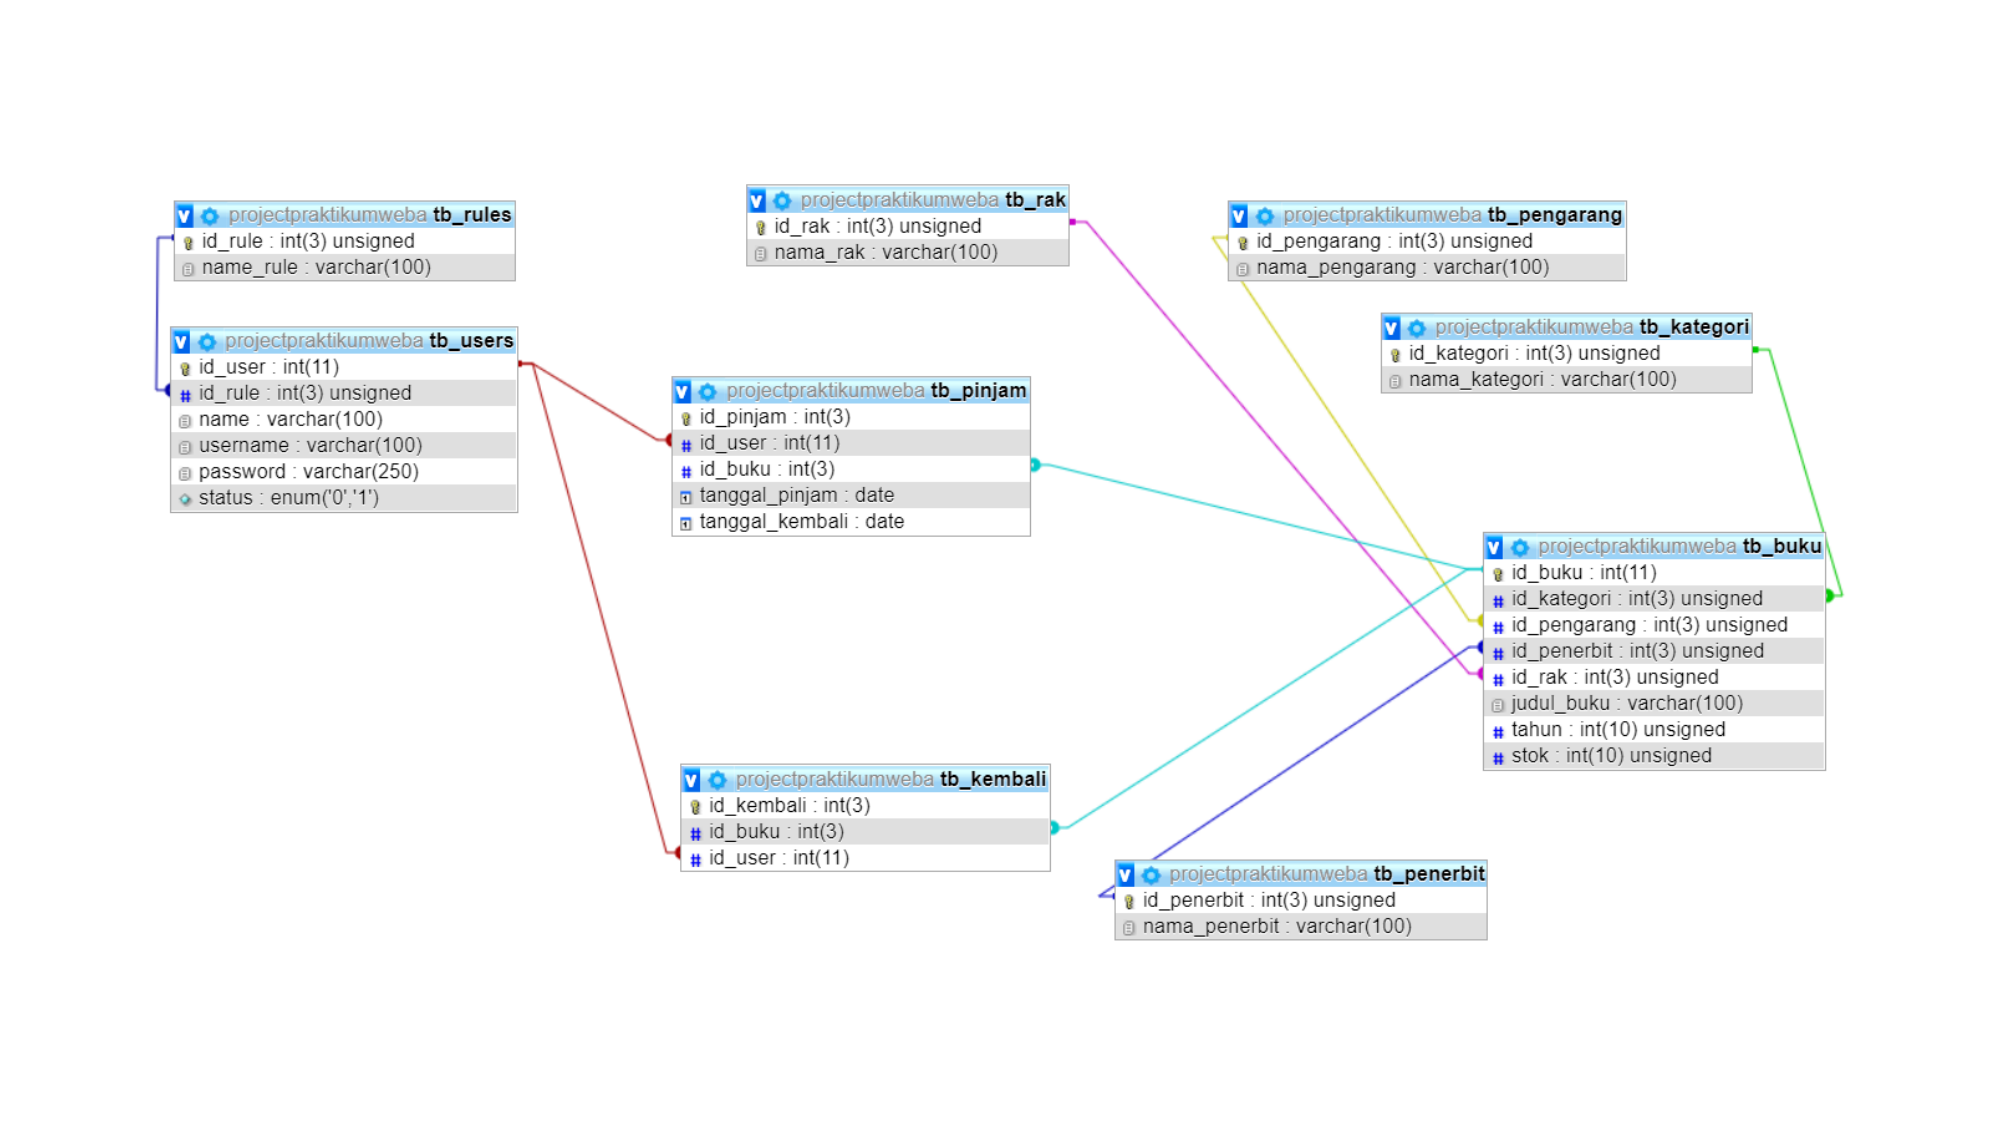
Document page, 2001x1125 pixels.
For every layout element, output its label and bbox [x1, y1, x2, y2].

picture [27, 137, 1855, 1039]
